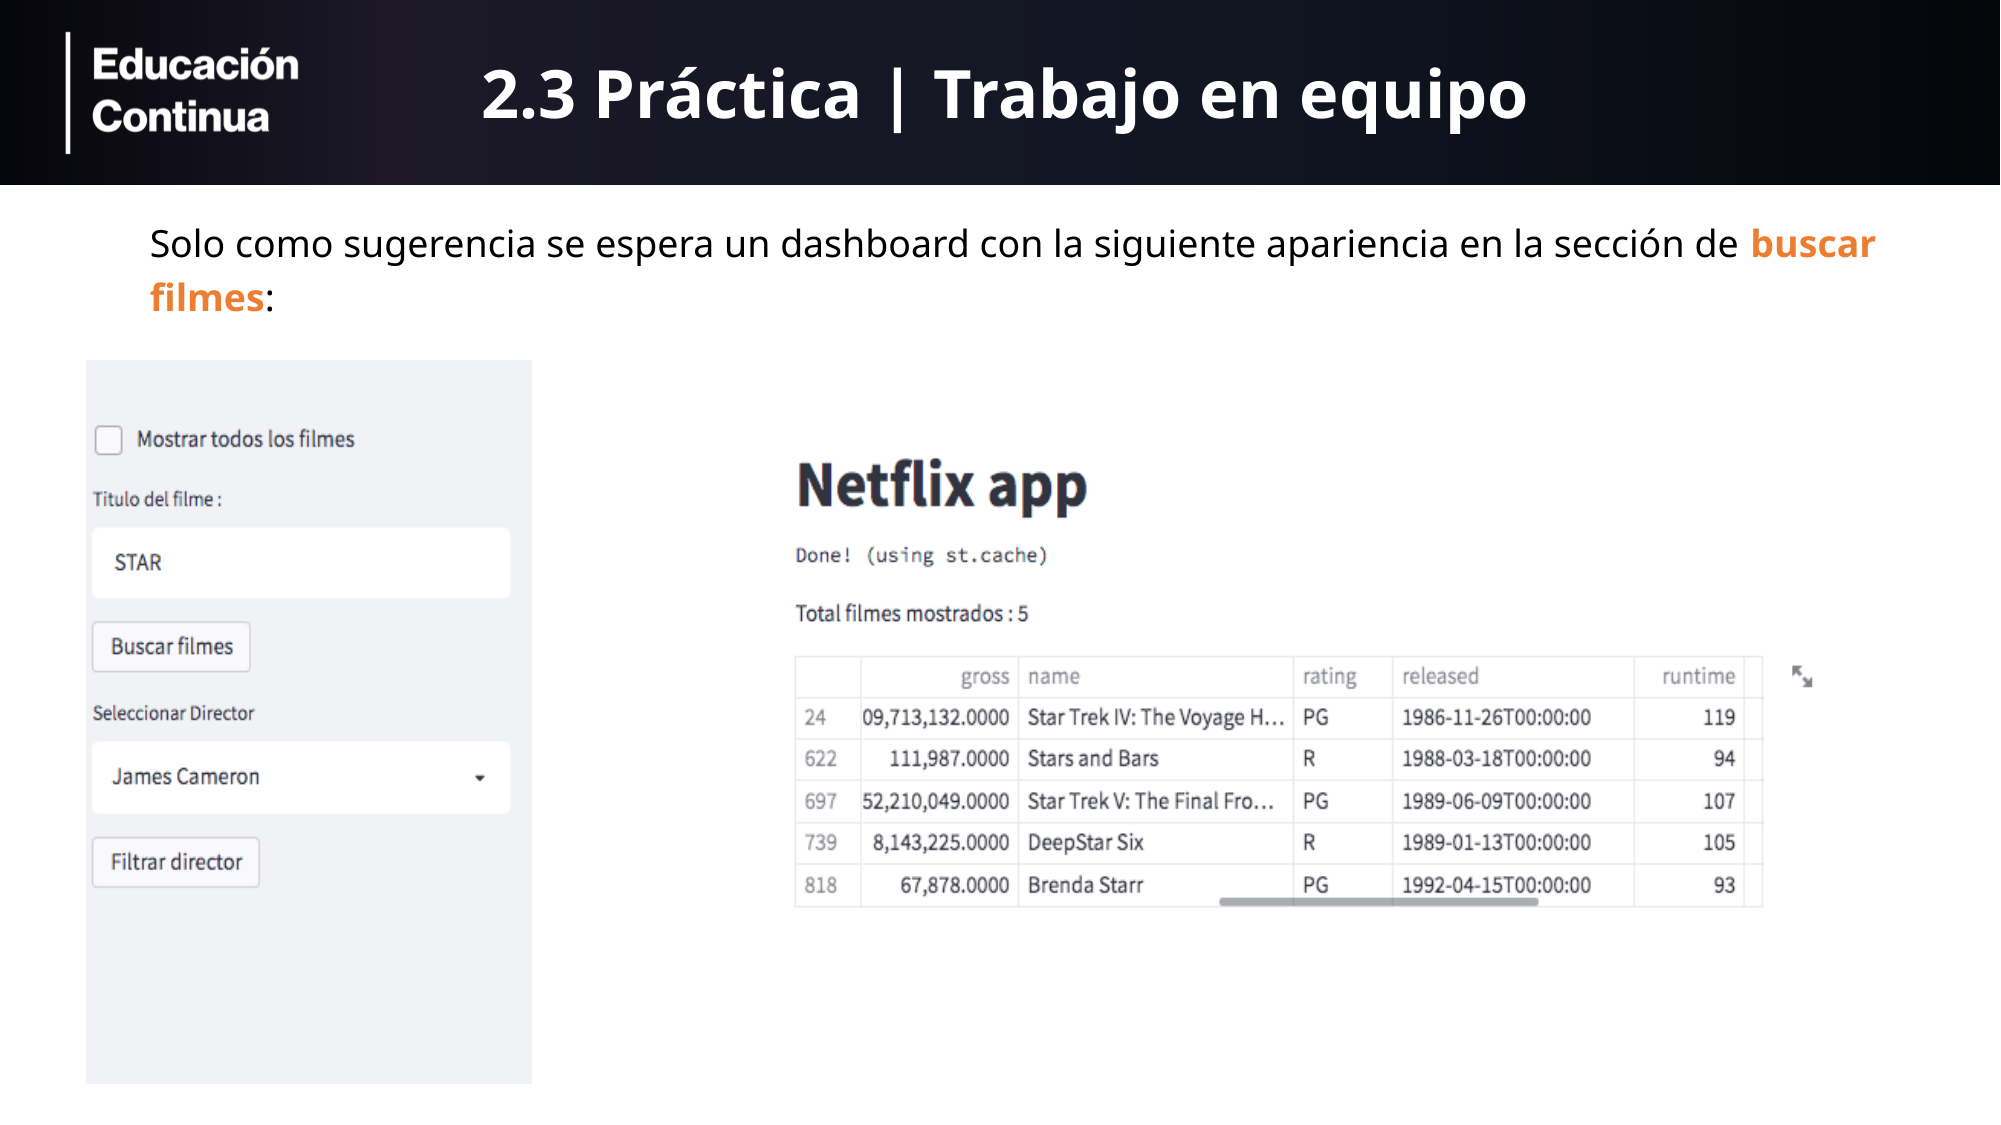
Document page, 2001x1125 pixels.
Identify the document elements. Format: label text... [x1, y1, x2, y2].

picture [0, 0, 2000, 185]
picture [85, 360, 1956, 1085]
title 2.3 Práctica | Trabajo en equipo [466, 37, 1791, 146]
list Solo como sugerencia se espera un dashboard con la siguiente apariencia en la sección de buscar filmes: [59, 173, 1904, 357]
